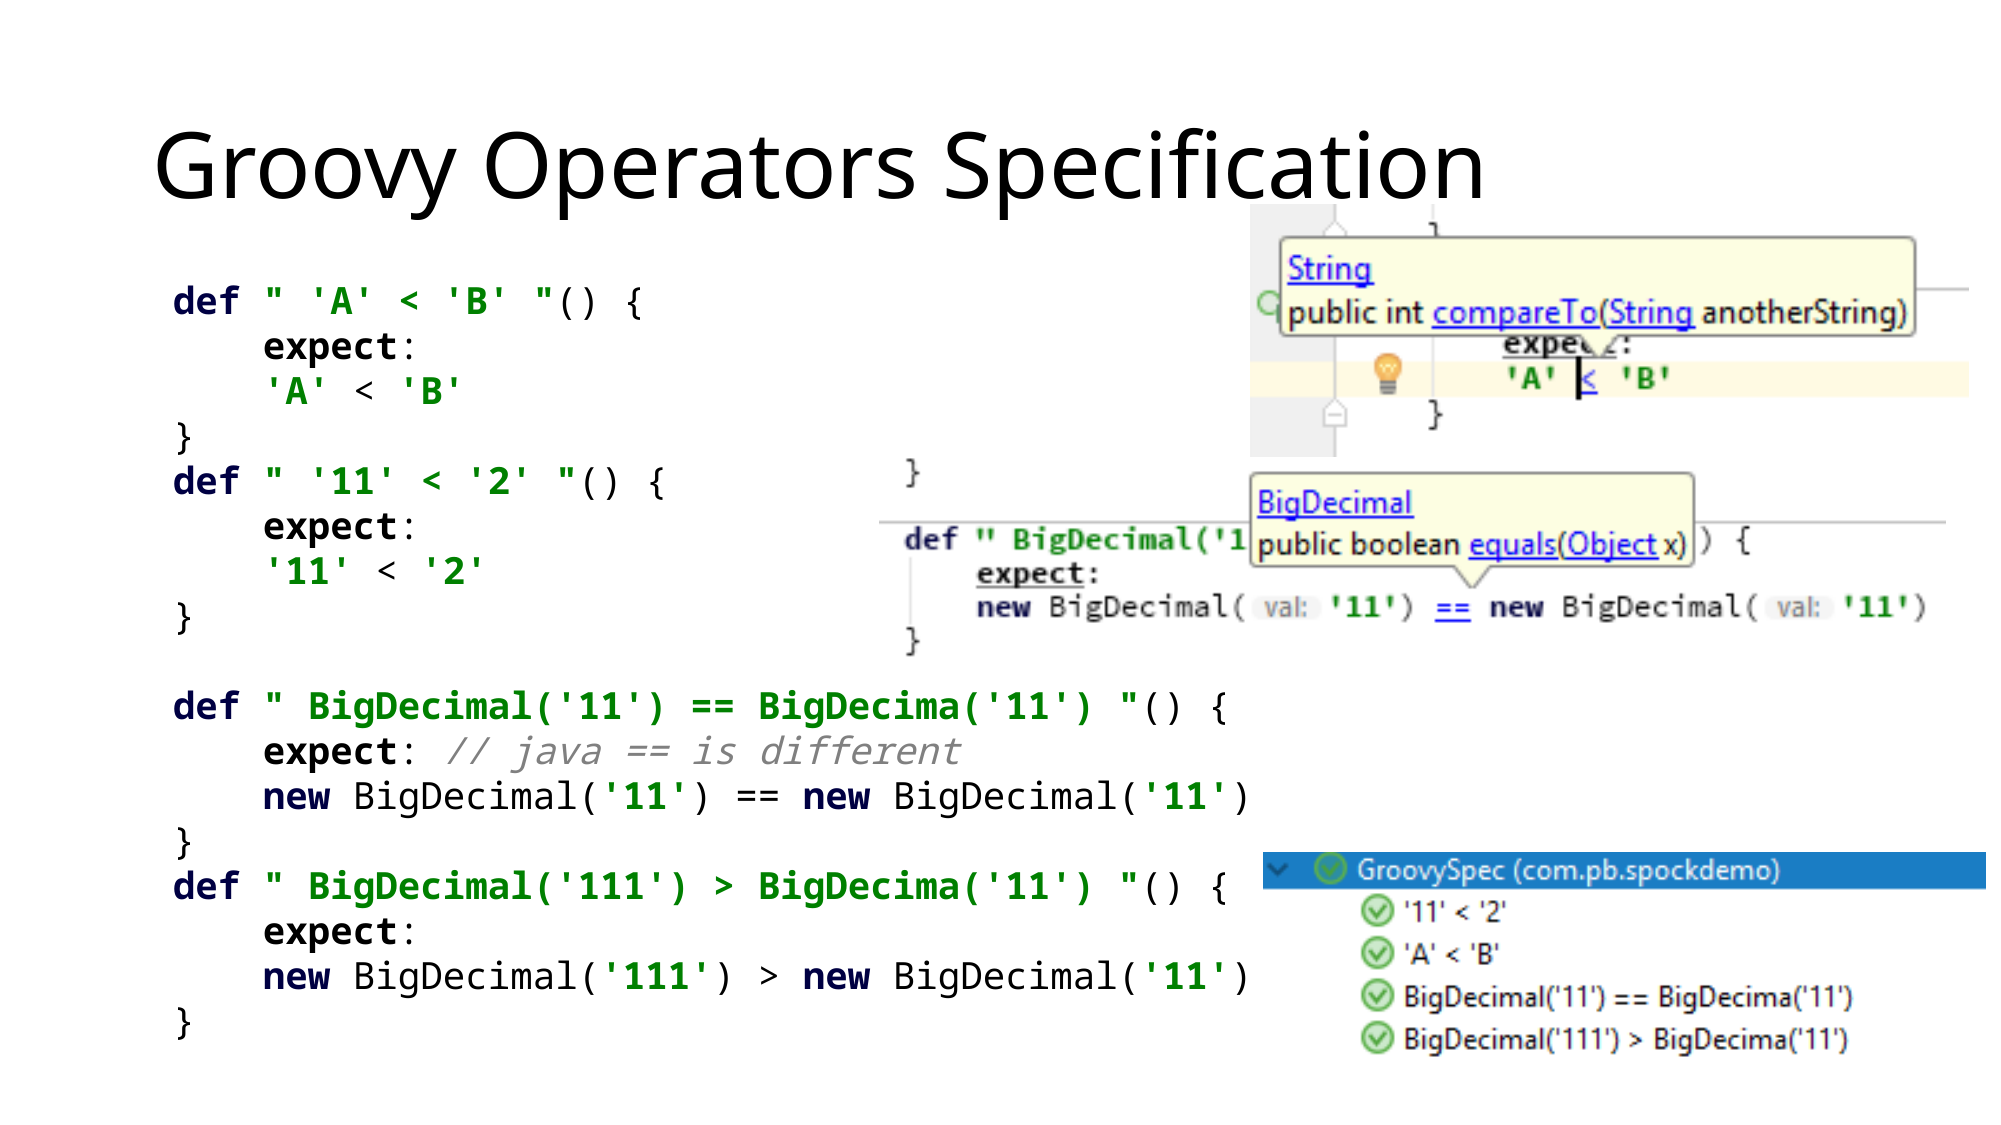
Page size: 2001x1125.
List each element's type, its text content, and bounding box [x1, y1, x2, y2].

text_box def " 'A' < 'B' "() { expect: 'A' < 'B' } def " '11' < '2' "() { expect: '11' < '2' } def " BigDecimal('11') == BigDecima('11') "() { expect: // java == is different new BigDecimal('11') == new BigDecimal('11') } def " BigDecimal('111') > BigDecima('11') "() { expect: new BigDecimal('111') > new BigDecimal('11') } [157, 269, 1625, 1050]
title Groovy Operators Specification [137, 59, 1863, 278]
picture [879, 204, 1969, 672]
picture [1263, 852, 1986, 1071]
